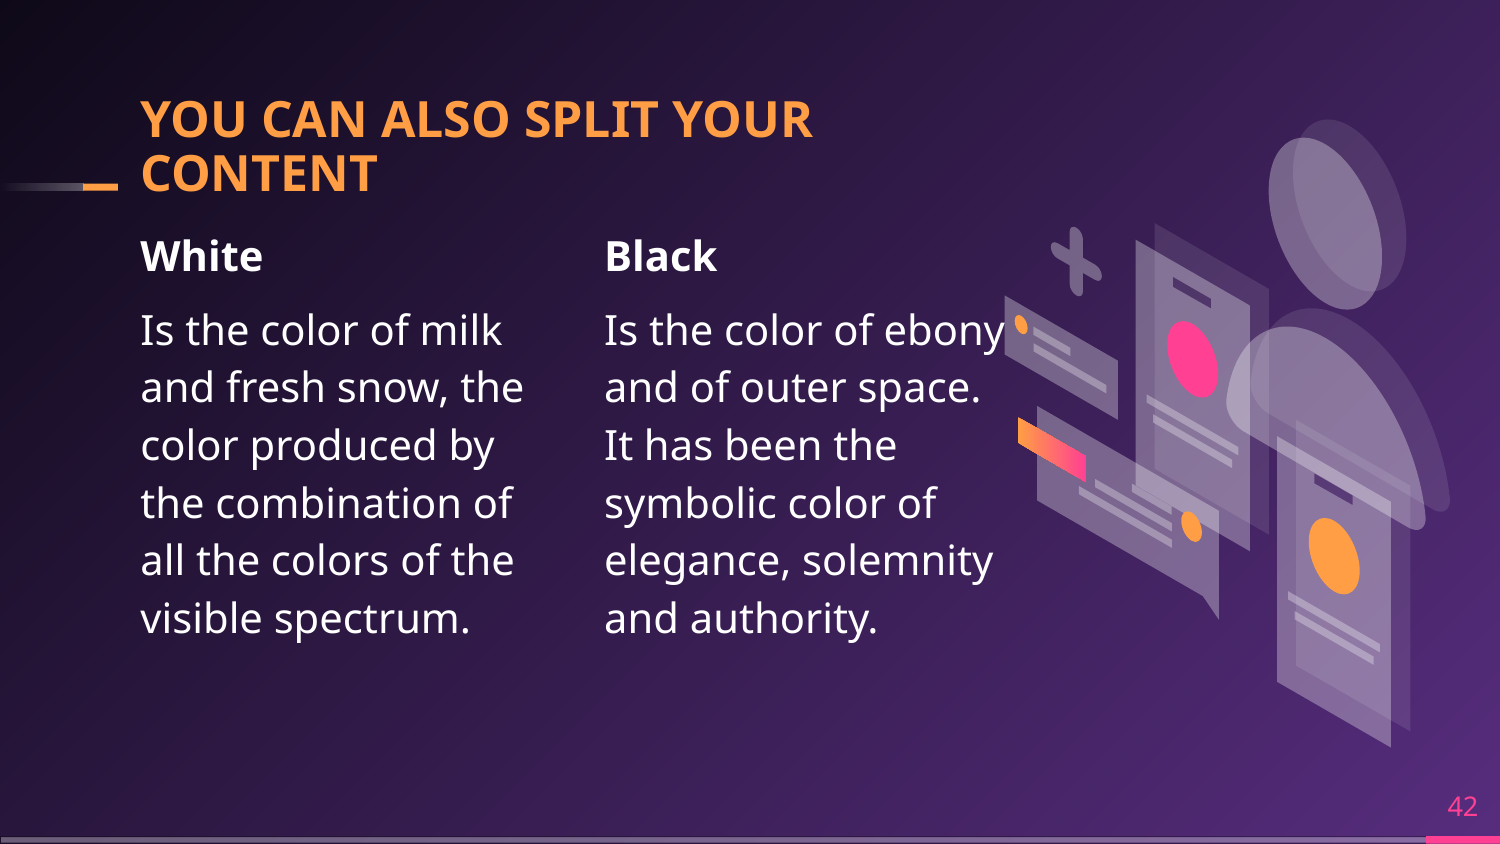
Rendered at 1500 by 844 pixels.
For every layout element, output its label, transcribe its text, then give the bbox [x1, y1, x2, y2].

slide_number ‹#› [1426, 779, 1500, 837]
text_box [1004, 119, 1451, 749]
list White Is the color of milk and fresh snow, the color produced by the combination of all the colors of the visible spectrum. [140, 222, 548, 783]
title YOU CAN ALSO SPLIT YOUR CONTENT [140, 137, 999, 203]
list Black Is the color of ebony and of outer space. It has been the symbolic color of elegance, solemnity and authority. [604, 222, 1011, 783]
